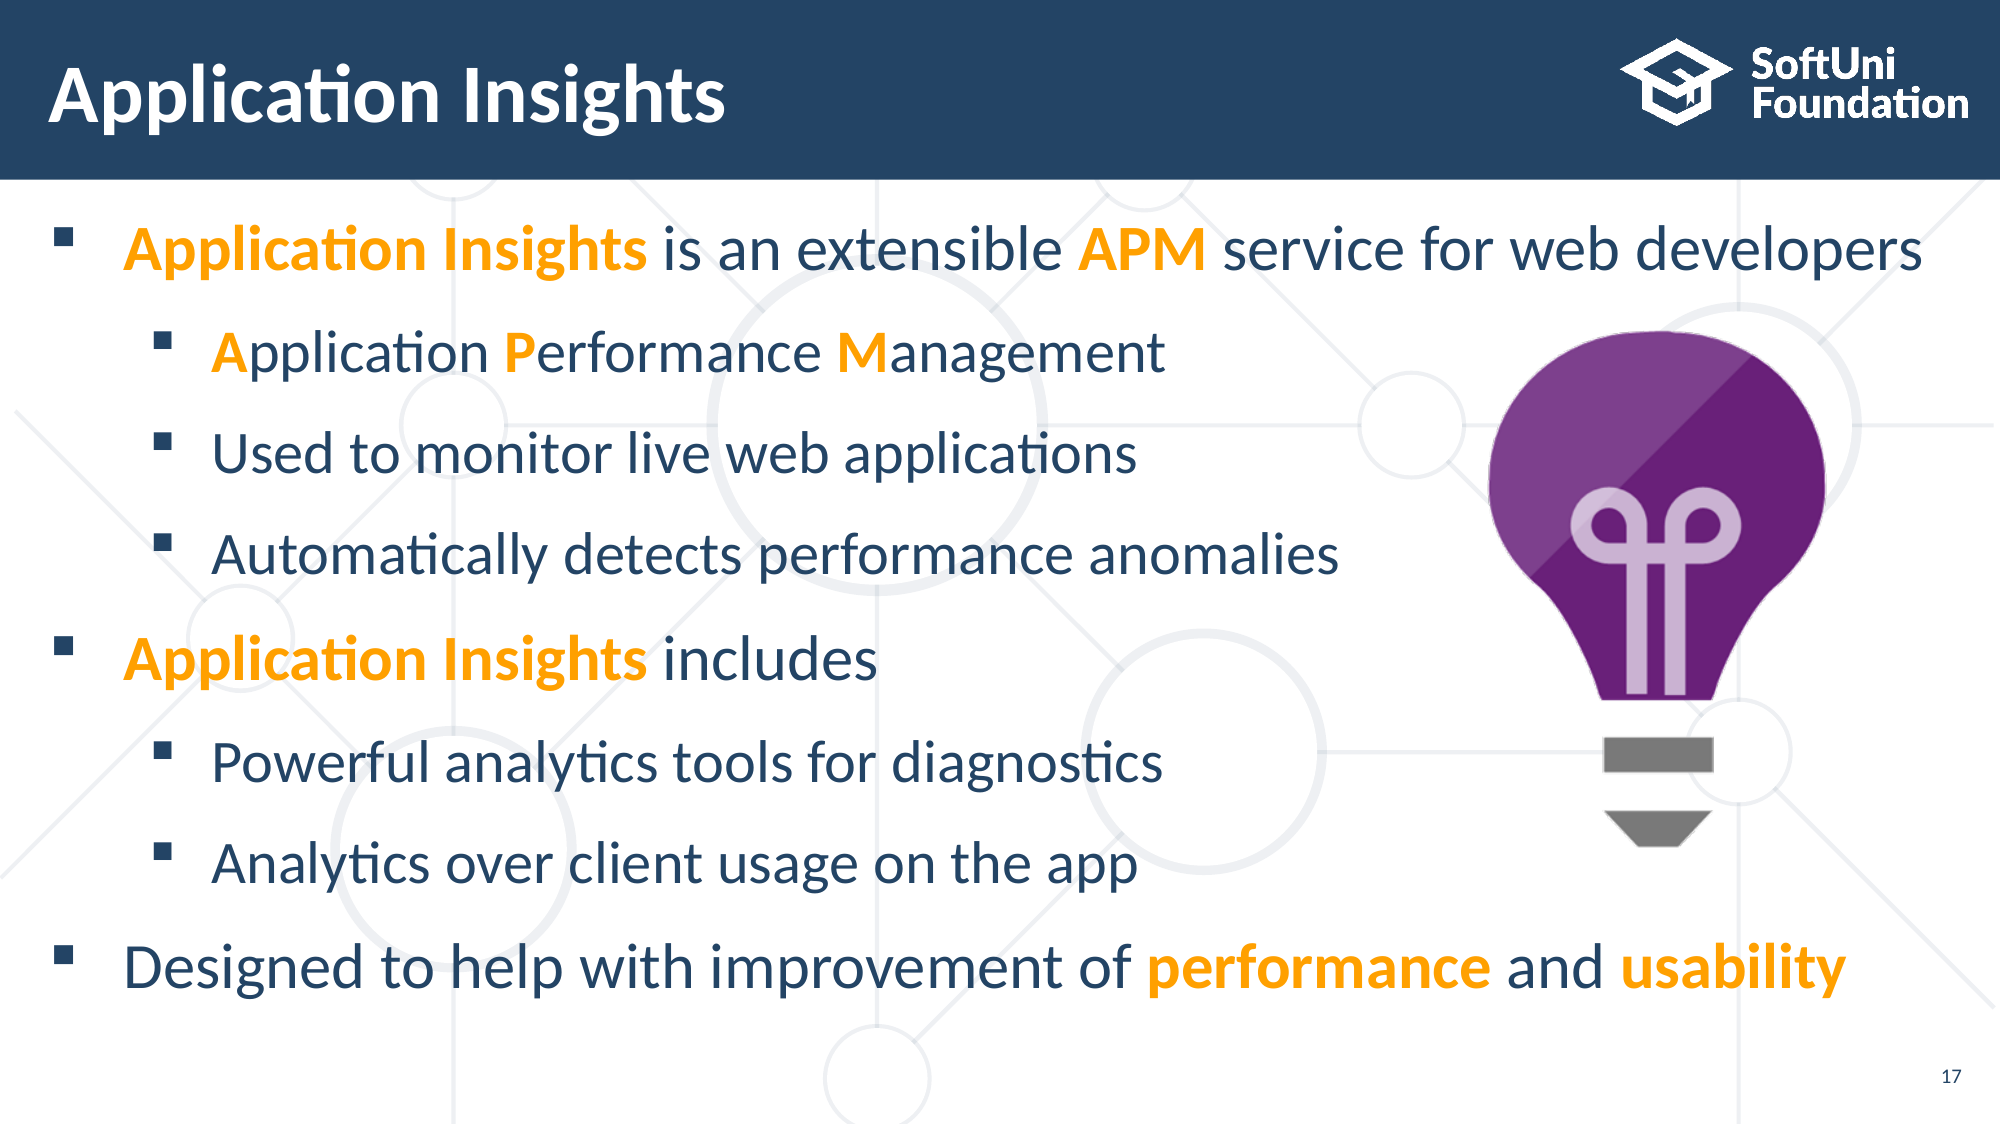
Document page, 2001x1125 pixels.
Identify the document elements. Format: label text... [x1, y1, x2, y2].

title Application Insights [31, 16, 1591, 162]
picture [1398, 330, 1916, 848]
slide_number 17 [1897, 1049, 1968, 1101]
picture [1619, 38, 1968, 126]
list Application Insights is an extensible APM service for web developers Application Performance Management Used to monitor live web applications Automatically detects performance anomalies Application Insights includes Powerful analytics tools for diagnostics Analytics over client usage on the app Designed to help with improvement of performance and usability [31, 196, 2000, 1050]
